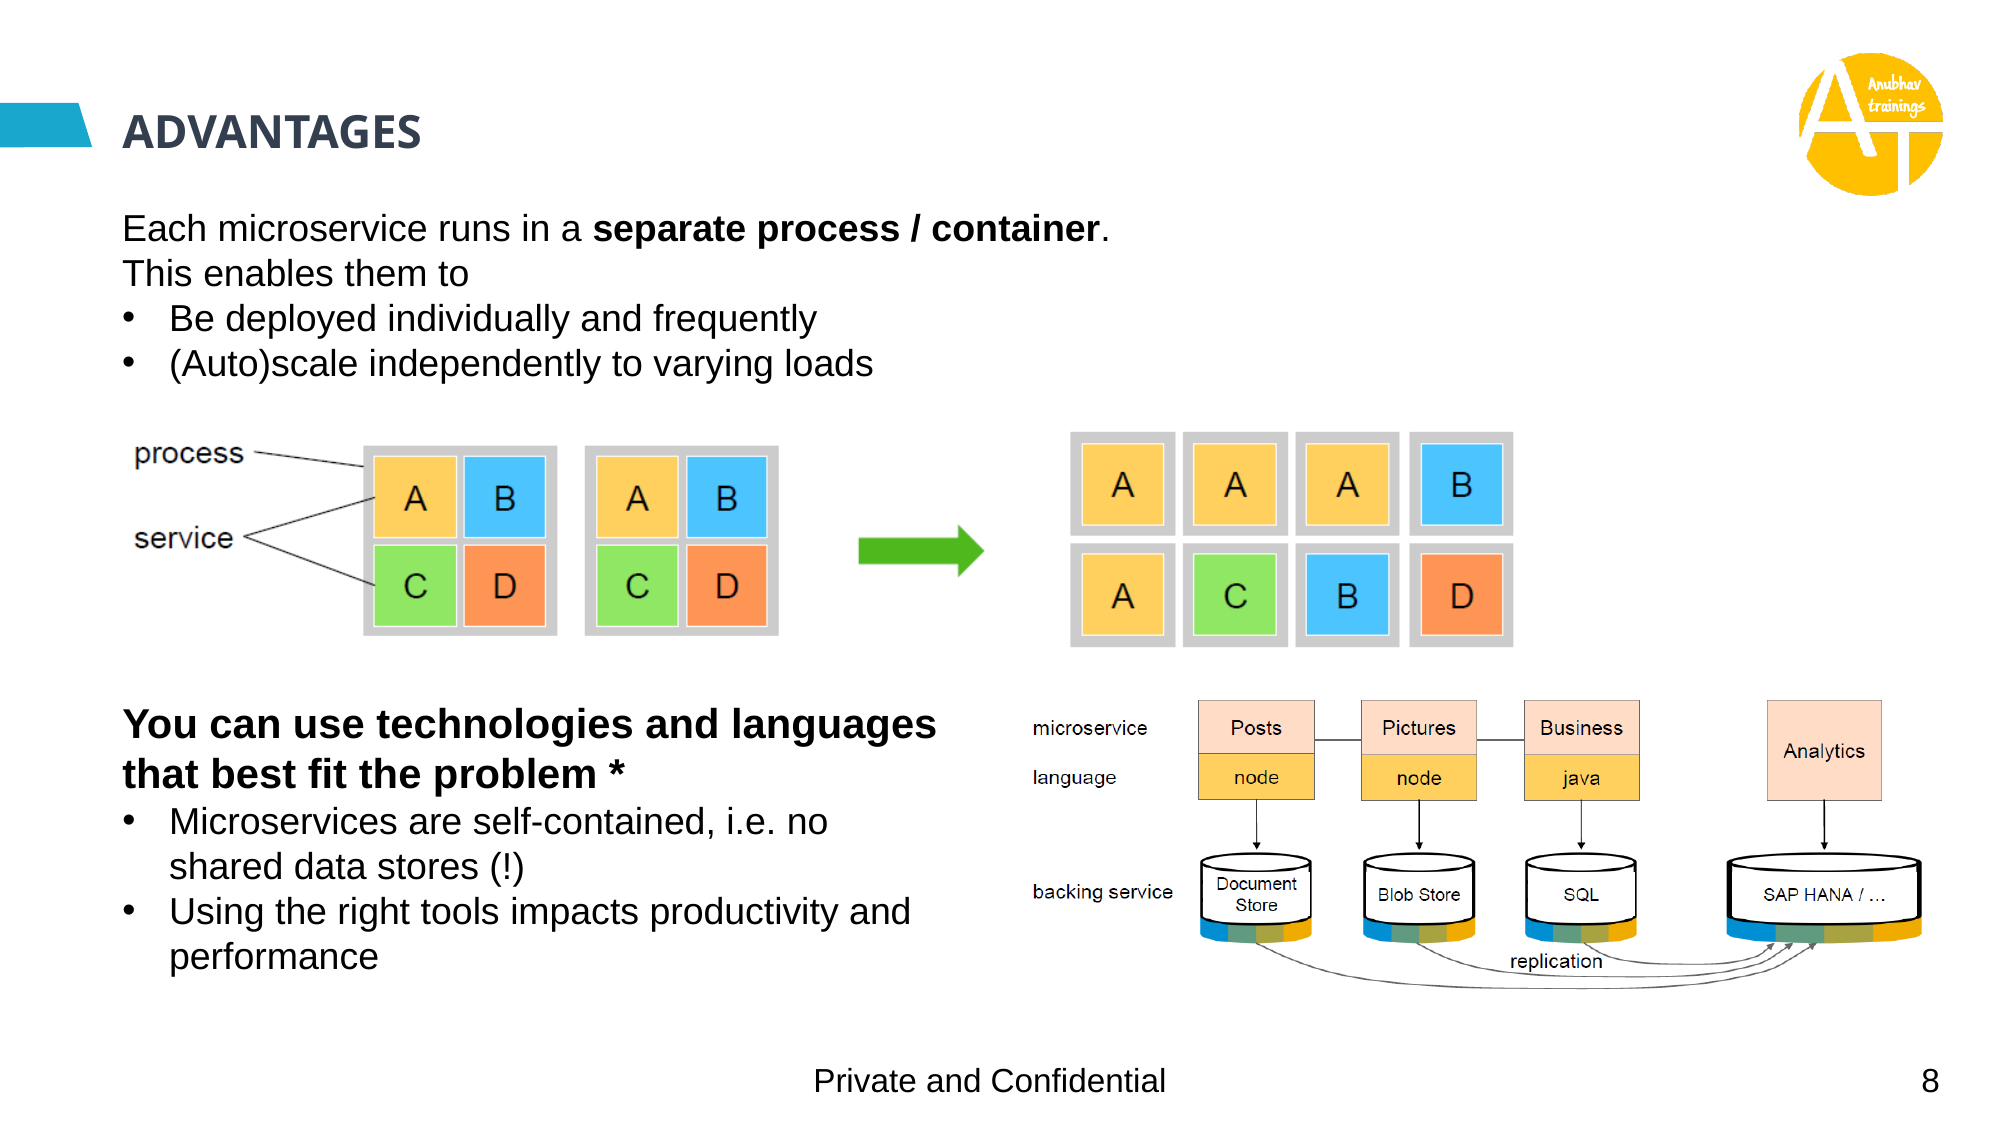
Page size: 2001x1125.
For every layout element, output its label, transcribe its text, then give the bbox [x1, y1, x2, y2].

text_box You can use technologies and languages that best fit the problem * Microservices are self-contained, i.e. no shared data stores (!) Using the right tools impacts productivity and performance [107, 689, 954, 985]
picture [107, 428, 1551, 655]
title ADVANTAGES [107, 81, 1833, 187]
text_box Each microservice runs in a separate process / container. This enables them to Be deployed individually and frequently (Auto)scale independently to varying loads [107, 196, 2000, 392]
picture [999, 681, 1928, 996]
picture [1784, 43, 1951, 196]
